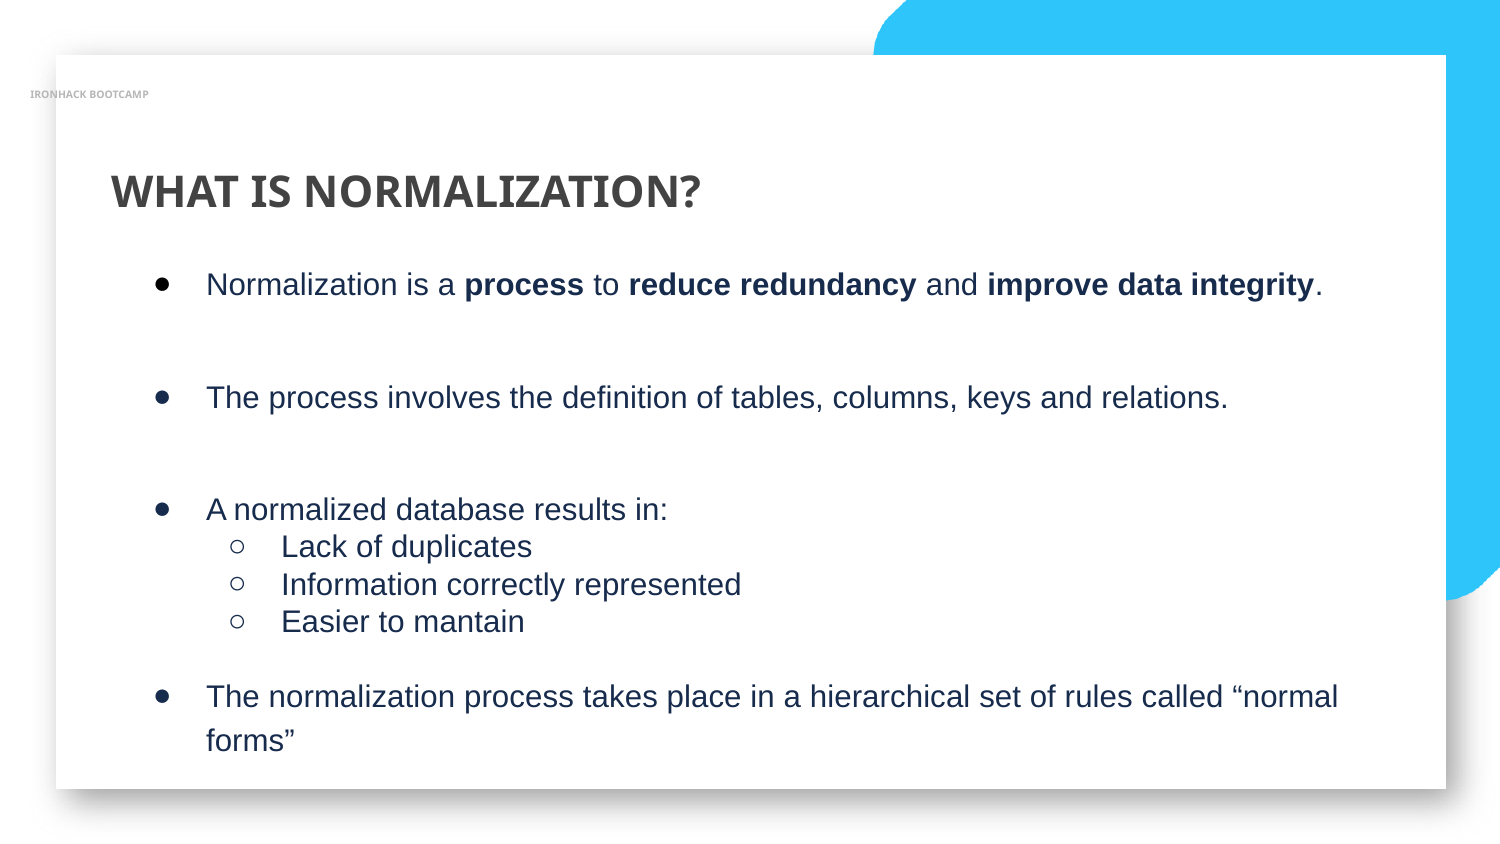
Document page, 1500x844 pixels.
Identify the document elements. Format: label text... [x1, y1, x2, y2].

text_box IRONHACK BOOTCAMP [15, 71, 354, 108]
text_box Normalization is a process to reduce redundancy and improve data integrity. The process involves the definition of tables, columns, keys and relations. A normalized database results in: Lack of duplicates Information correctly represented Easier to mantain The normalization process takes place in a hierarchical set of rules called “normal forms” [115, 249, 1389, 733]
text_box WHAT IS NORMALIZATION? [96, 149, 1417, 266]
picture [0, 0, 1500, 844]
